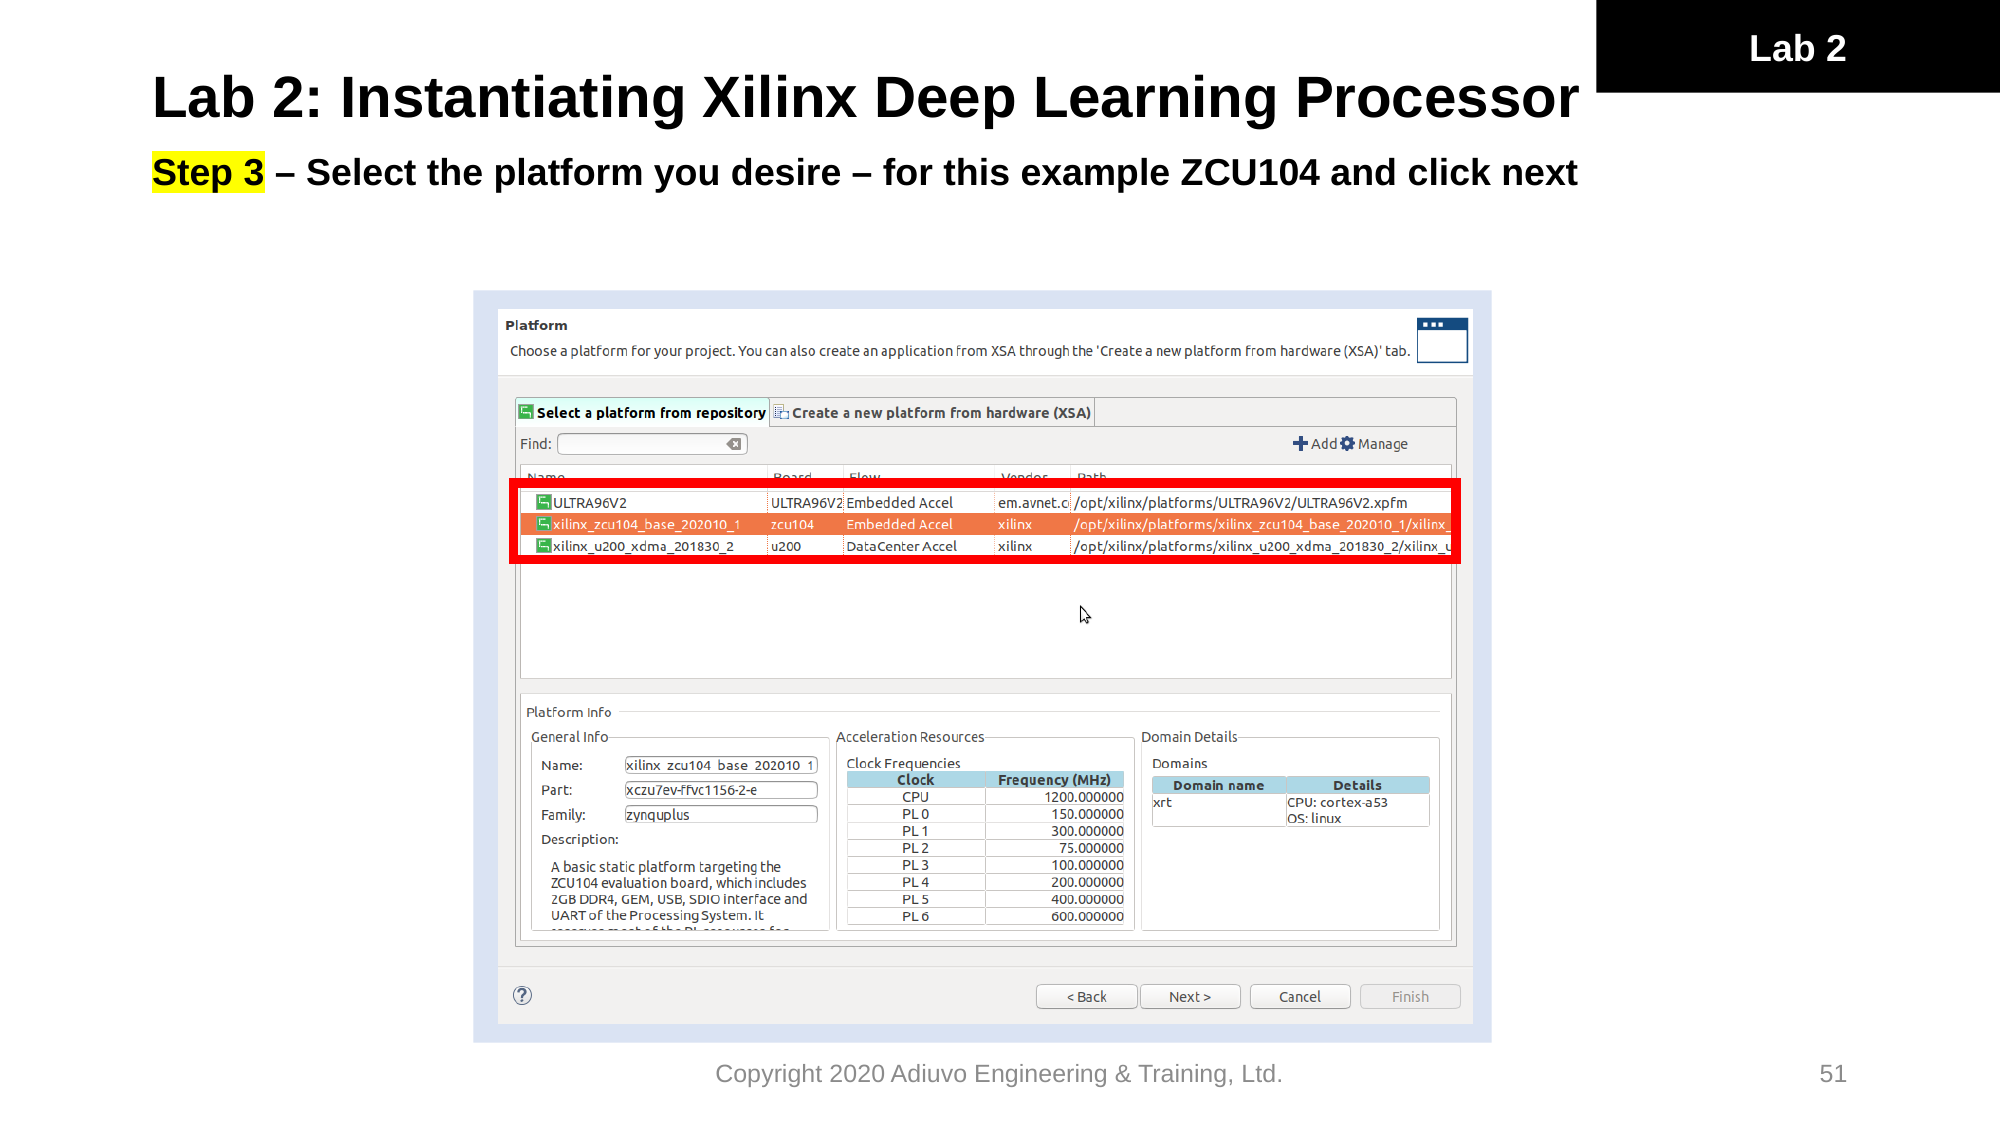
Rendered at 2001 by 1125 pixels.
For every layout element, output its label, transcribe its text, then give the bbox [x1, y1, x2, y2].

title Lab 2: Instantiating Xilinx Deep Learning Processor [137, 59, 1863, 140]
text_box Step 3 – Select the platform you desire – for this example ZCU104 and click next [137, 140, 1863, 200]
text_box Lab 2 [1595, 0, 2000, 94]
picture [498, 309, 1473, 1024]
text_box [472, 289, 1493, 1044]
footer Copyright 2020 Adiuvo Engineering & Training, Ltd. [662, 1042, 1338, 1103]
slide_number 51 [1412, 1042, 1863, 1103]
